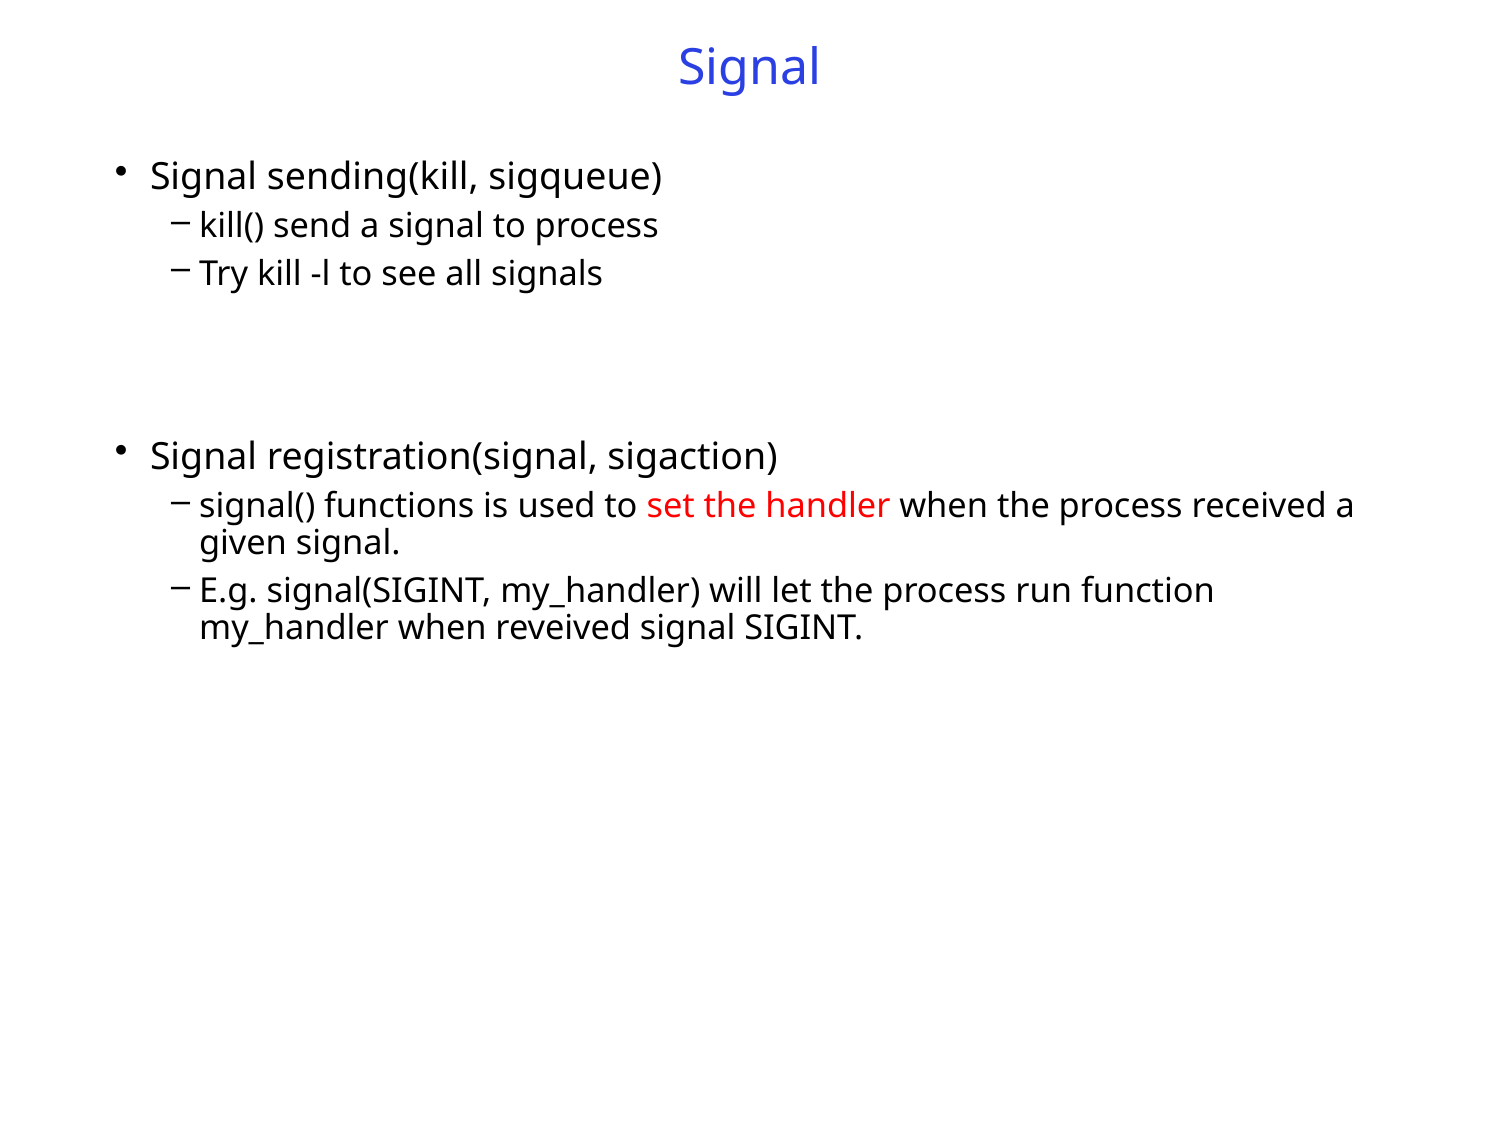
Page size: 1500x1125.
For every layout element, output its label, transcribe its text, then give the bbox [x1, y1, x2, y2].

title Signal [162, 24, 1338, 113]
list Signal sending(kill, sigqueue) kill() send a signal to process Try kill -l to see all signals Signal registration(signal, sigaction) signal() functions is used to set the handler when the process received a given signal. E.g. signal(SIGINT, my_handler) will let the process run function my_handler when reveived signal SIGINT. [99, 149, 1400, 988]
